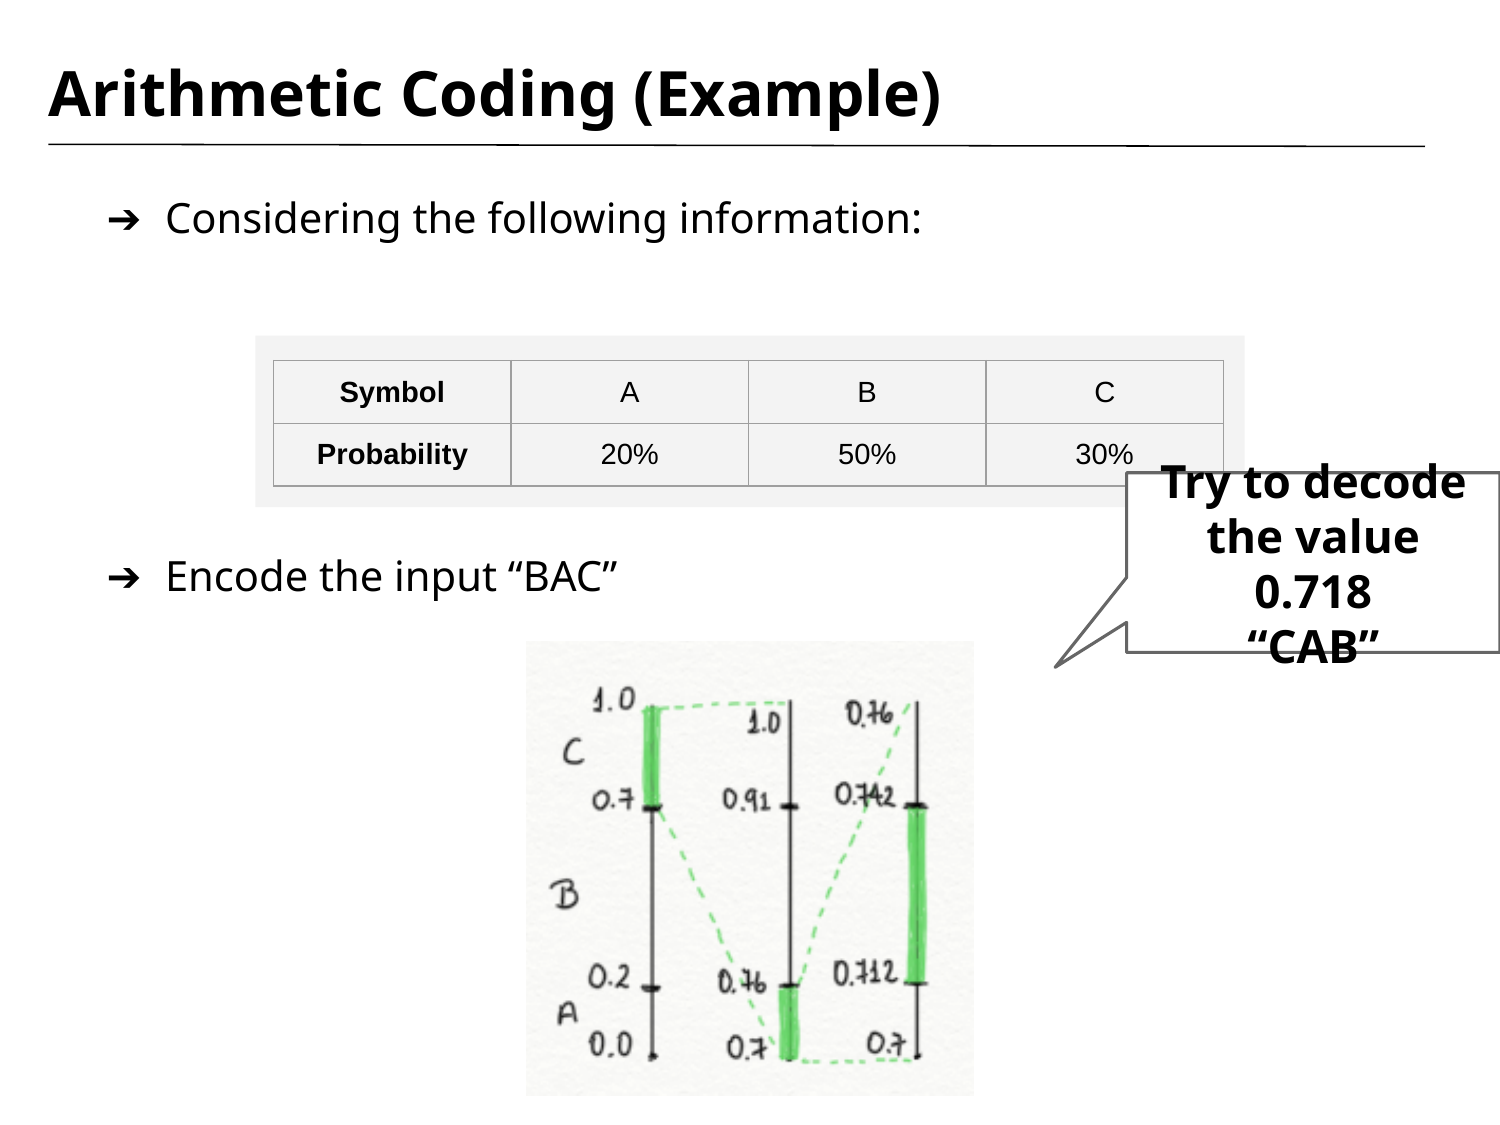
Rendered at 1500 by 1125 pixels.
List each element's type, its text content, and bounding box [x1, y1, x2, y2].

table_header B [749, 361, 985, 423]
table_header A [512, 361, 748, 423]
title Arithmetic Coding (Example) [33, 32, 1384, 145]
text_box Try to decode the value 0.718 “CAB” [1055, 472, 1500, 668]
list Encode the input “BAC” [75, 535, 1425, 673]
picture [526, 640, 974, 1096]
table_cell 30% [987, 424, 1223, 485]
list Considering the following information: [75, 177, 1425, 315]
table_cell 20% [512, 424, 748, 485]
text_box [255, 335, 1245, 508]
table_header Symbol [274, 361, 510, 423]
table_cell 50% [749, 424, 985, 485]
table_header C [987, 361, 1223, 423]
table_cell Probability [274, 424, 510, 485]
